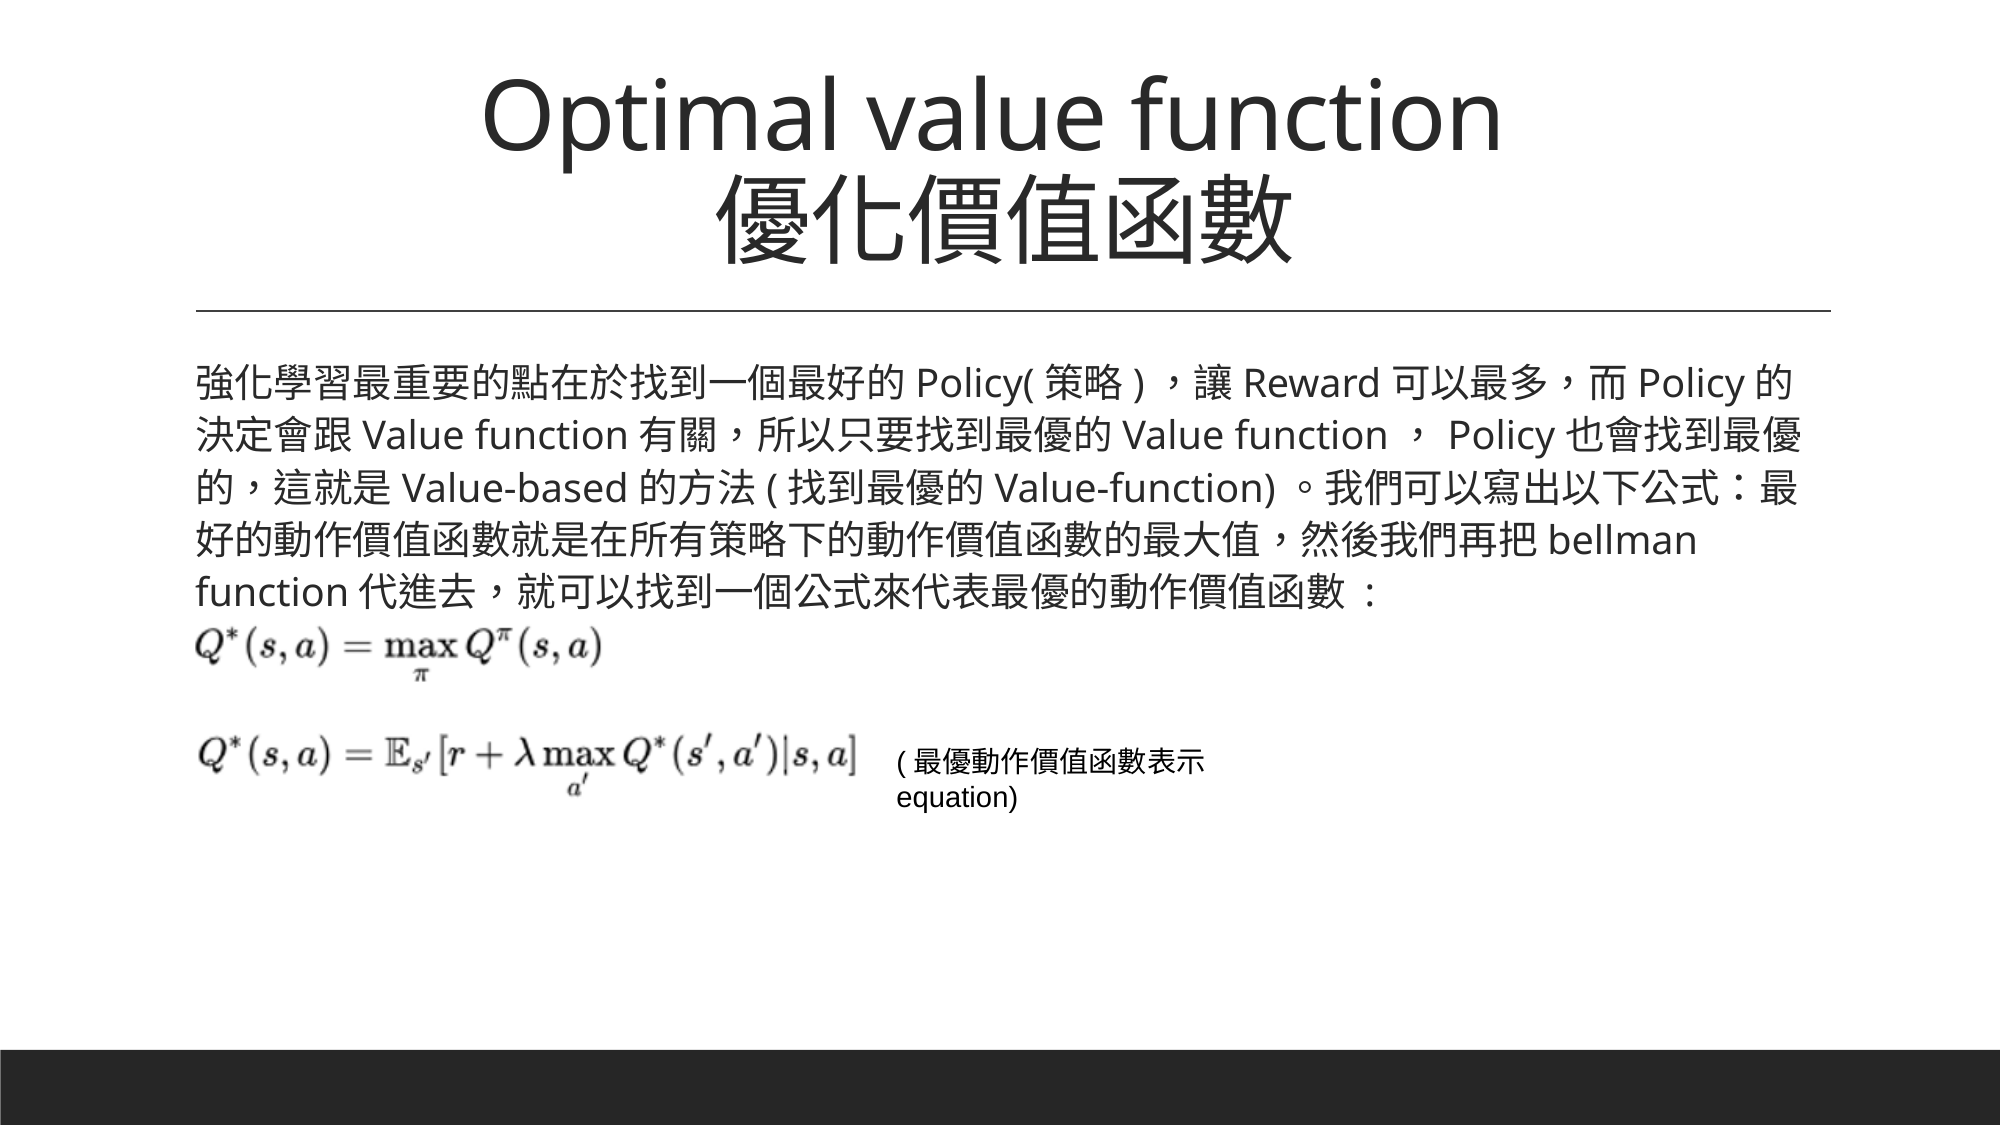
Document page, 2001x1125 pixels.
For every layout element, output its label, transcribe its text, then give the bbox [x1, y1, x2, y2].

text_box (最優動作價值函數表示equation) [907, 736, 1349, 821]
list 強化學習最重要的點在於找到一個最好的Policy(策略)，讓Reward可以最多，而Policy的決定會跟Value function有關，所以只要找到最優的Value function，Policy也會找到最優的，這就是Value-based的方法(找到最優的Value-function)。我們可以寫出以下公式：最好的動作價值函數就是在所有策略下的動作價值函數的最大值，然後我們再把bellman function代進去，就可以找到一個公式來代表最優的動作價值函數 : [180, 345, 1830, 963]
picture [179, 611, 904, 814]
title Optimal value function 優化價值函數 [180, 47, 1830, 285]
